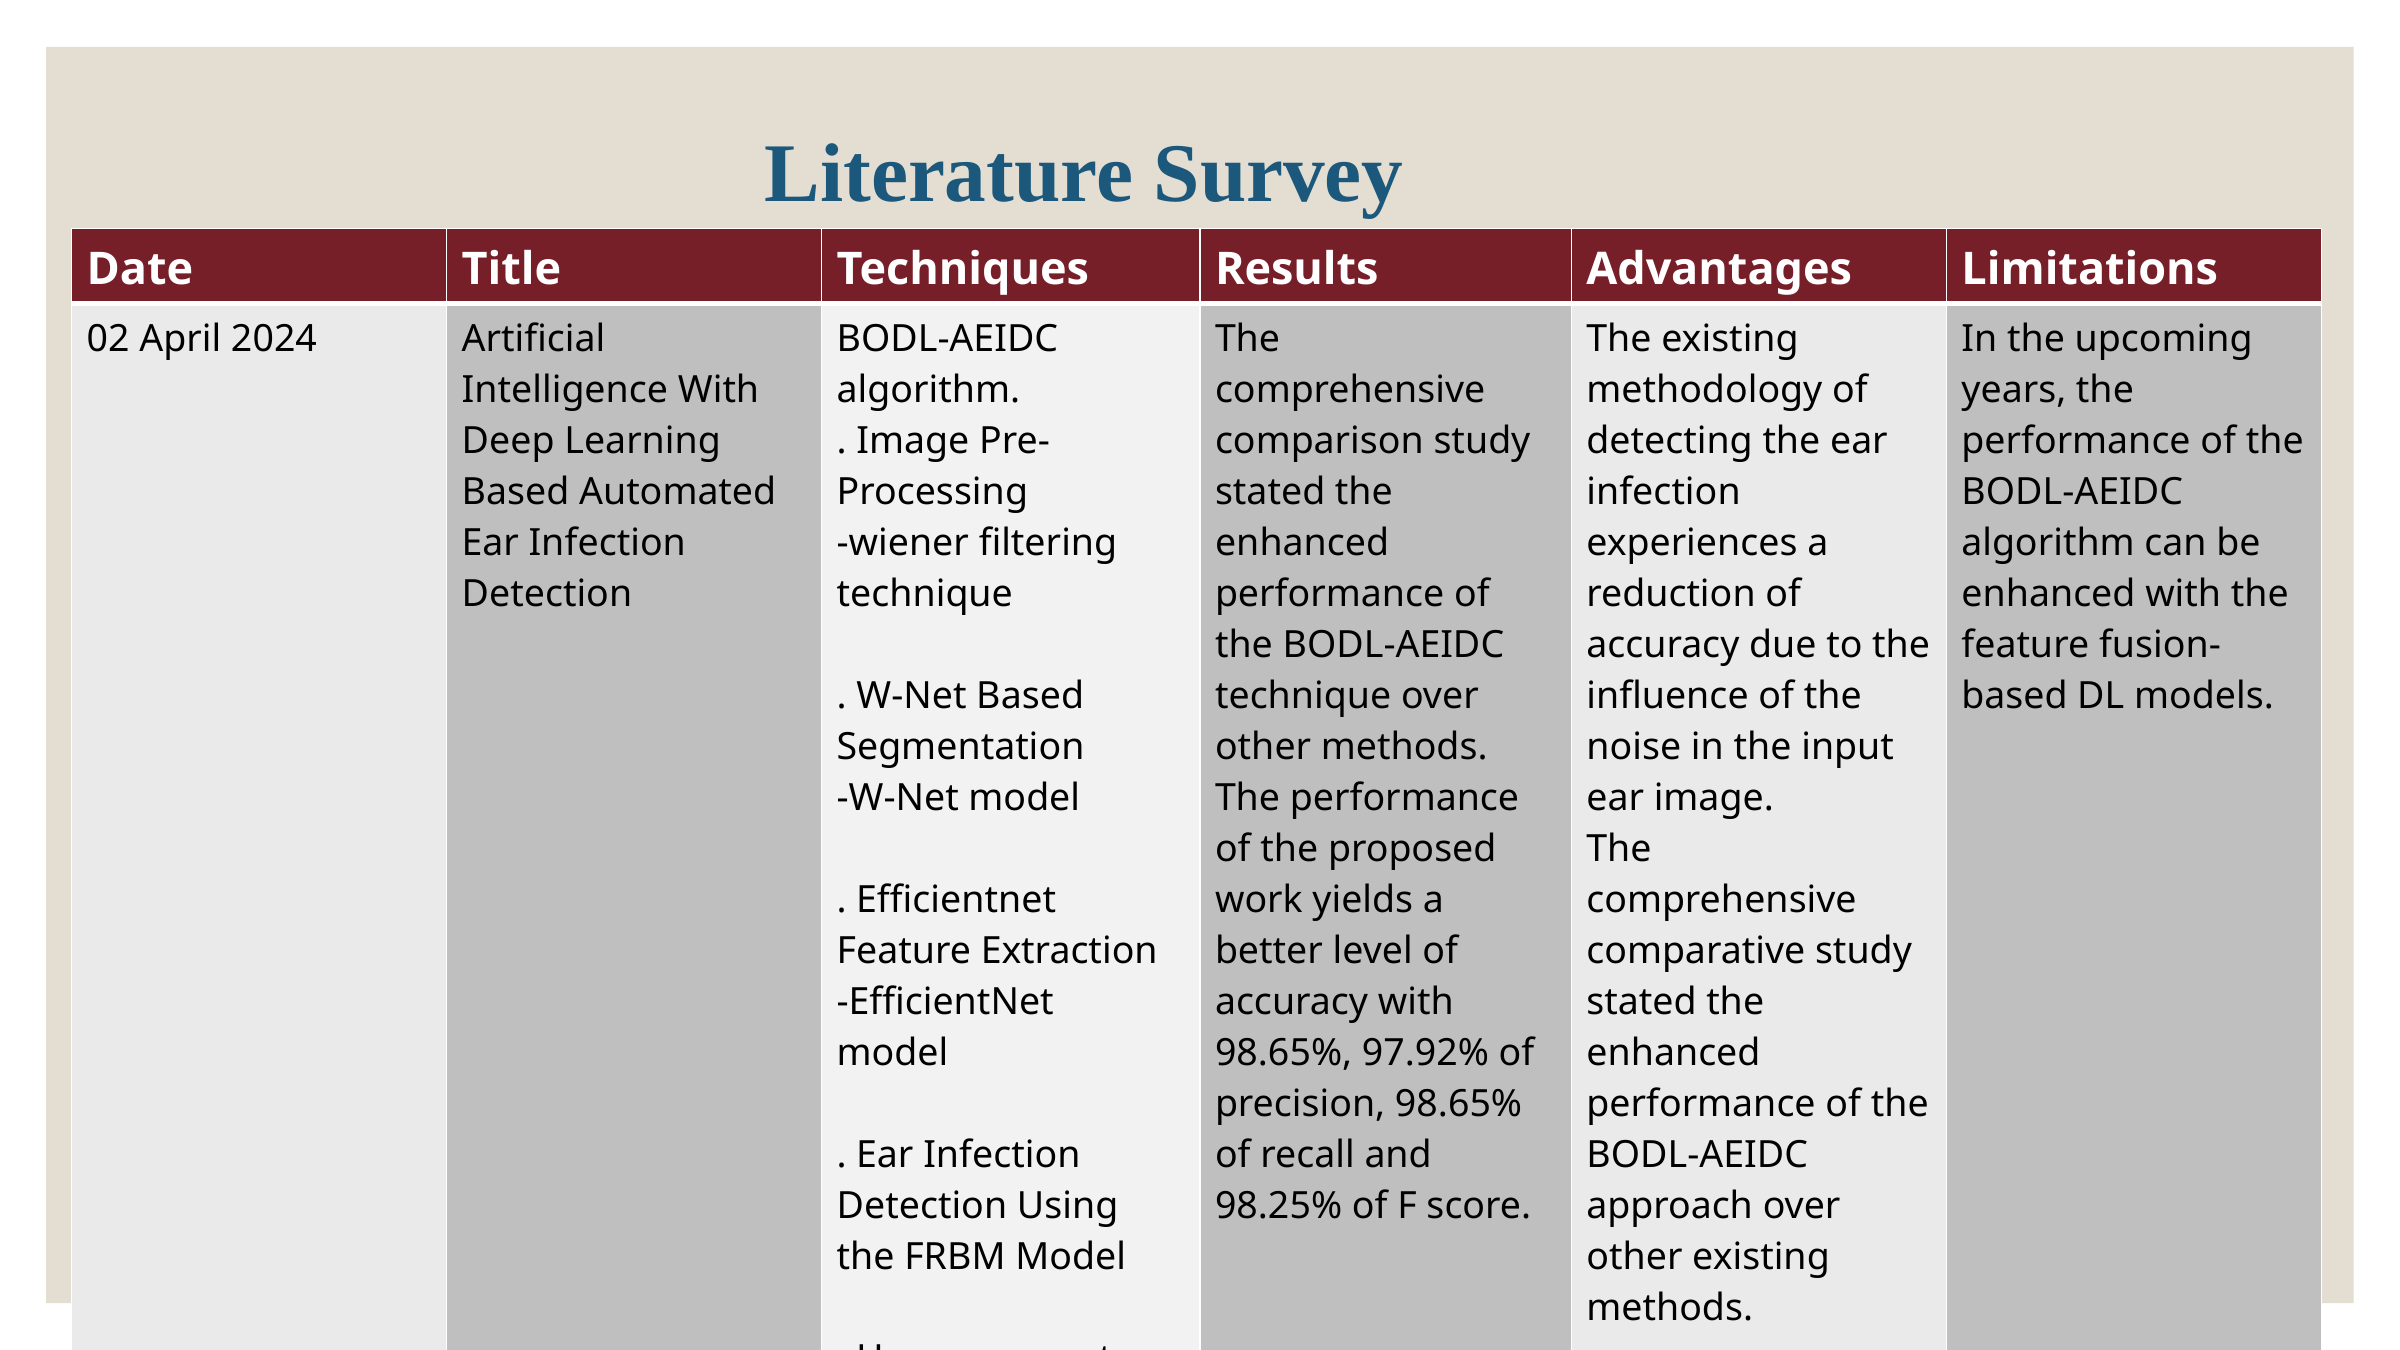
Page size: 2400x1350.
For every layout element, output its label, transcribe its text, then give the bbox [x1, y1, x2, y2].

table_cell In the upcoming years, the performance of the BODL-AEIDC algorithm can be enhanced with the feature fusion-based DL models. [1947, 306, 2321, 1350]
table_header Limitations [1947, 229, 2321, 301]
table_cell BODL-AEIDC algorithm. . Image Pre-Processing -wiener filtering technique . W-Net Based Segmentation -W-Net model . Efficientnet Feature Extraction -EfficientNet model . Ear Infection Detection Using the FRBM Model . Hyperparameter Tuning Using BO Algorithm [822, 306, 1199, 1350]
text_box Literature Survey [749, 111, 2400, 226]
table_cell 02 April 2024 [72, 306, 446, 1350]
table_cell The existing methodology of detecting the ear infection experiences a reduction of accuracy due to the influence of the noise in the input ear image. The comprehensive comparative study stated the enhanced performance of the BODL-AEIDC approach over other existing methods. [1572, 306, 1946, 1350]
table_header Techniques [822, 229, 1199, 301]
table_cell The comprehensive comparison study stated the enhanced performance of the BODL-AEIDC technique over other methods. The performance of the proposed work yields a better level of accuracy with 98.65%, 97.92% of precision, 98.65% of recall and 98.25% of F score. [1201, 306, 1571, 1350]
table_header Results [1201, 229, 1571, 301]
table_header Date [72, 229, 446, 301]
table_cell Artificial Intelligence With Deep Learning Based Automated Ear Infection Detection [447, 306, 821, 1350]
table_header Title [447, 229, 821, 301]
table_header Advantages [1572, 229, 1946, 301]
